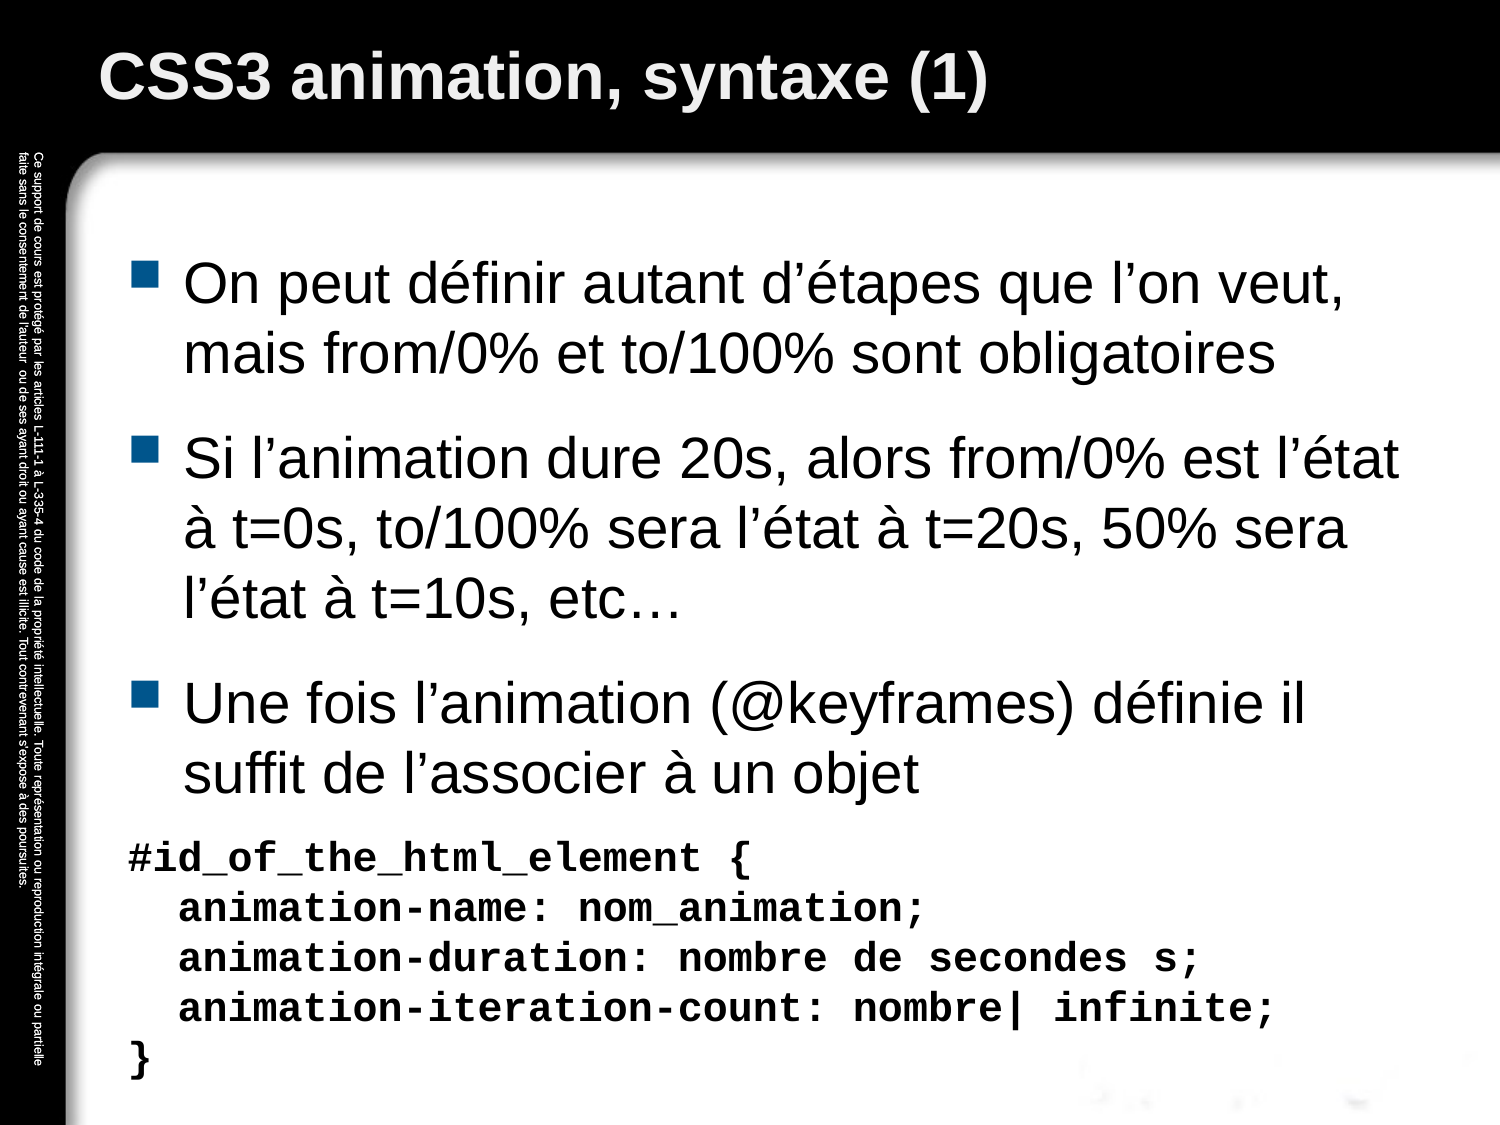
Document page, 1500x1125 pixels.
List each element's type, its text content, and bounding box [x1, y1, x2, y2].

picture [0, 0, 1500, 1125]
title CSS3 animation, syntaxe (1) [83, 28, 1472, 117]
list On peut définir autant d’étapes que l’on veut, mais from/0% et to/100% sont obligatoires Si l’animation dure 20s, alors from/0% est l’état à t=0s, to/100% sera l’état à t=20s, 50% sera l’état à t=10s, etc… Une fois l’animation (@keyframes) définie il suffit de l’associer à un objet #id_of_the_html_element { animation-name: nom_animation; animation-duration: nombre de secondes s; animation-iteration-count: nombre| infinite; } [112, 237, 1426, 1013]
